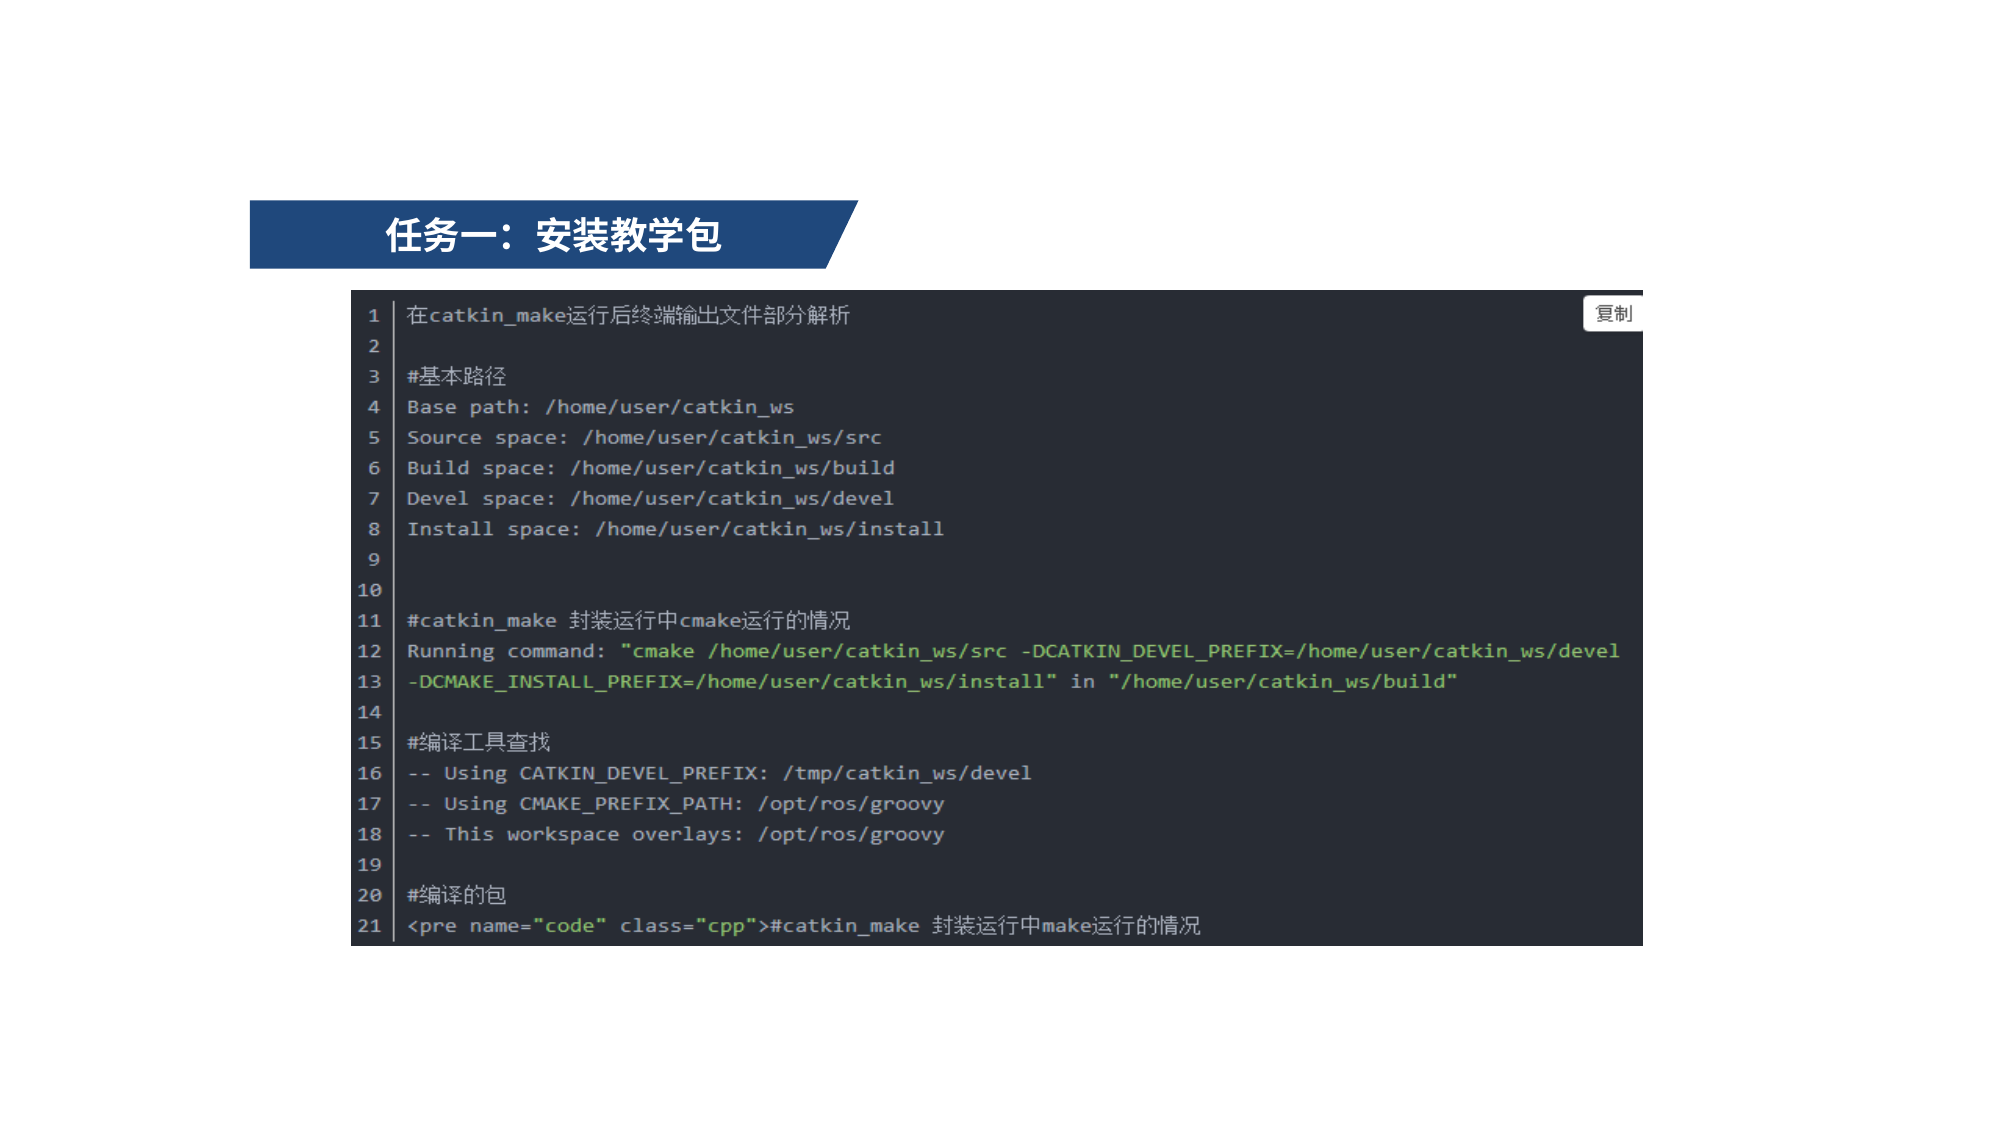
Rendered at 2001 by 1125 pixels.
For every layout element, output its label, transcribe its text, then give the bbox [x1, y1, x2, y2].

picture [351, 290, 1643, 947]
text_box 任务一：安装教学包 [248, 199, 861, 270]
